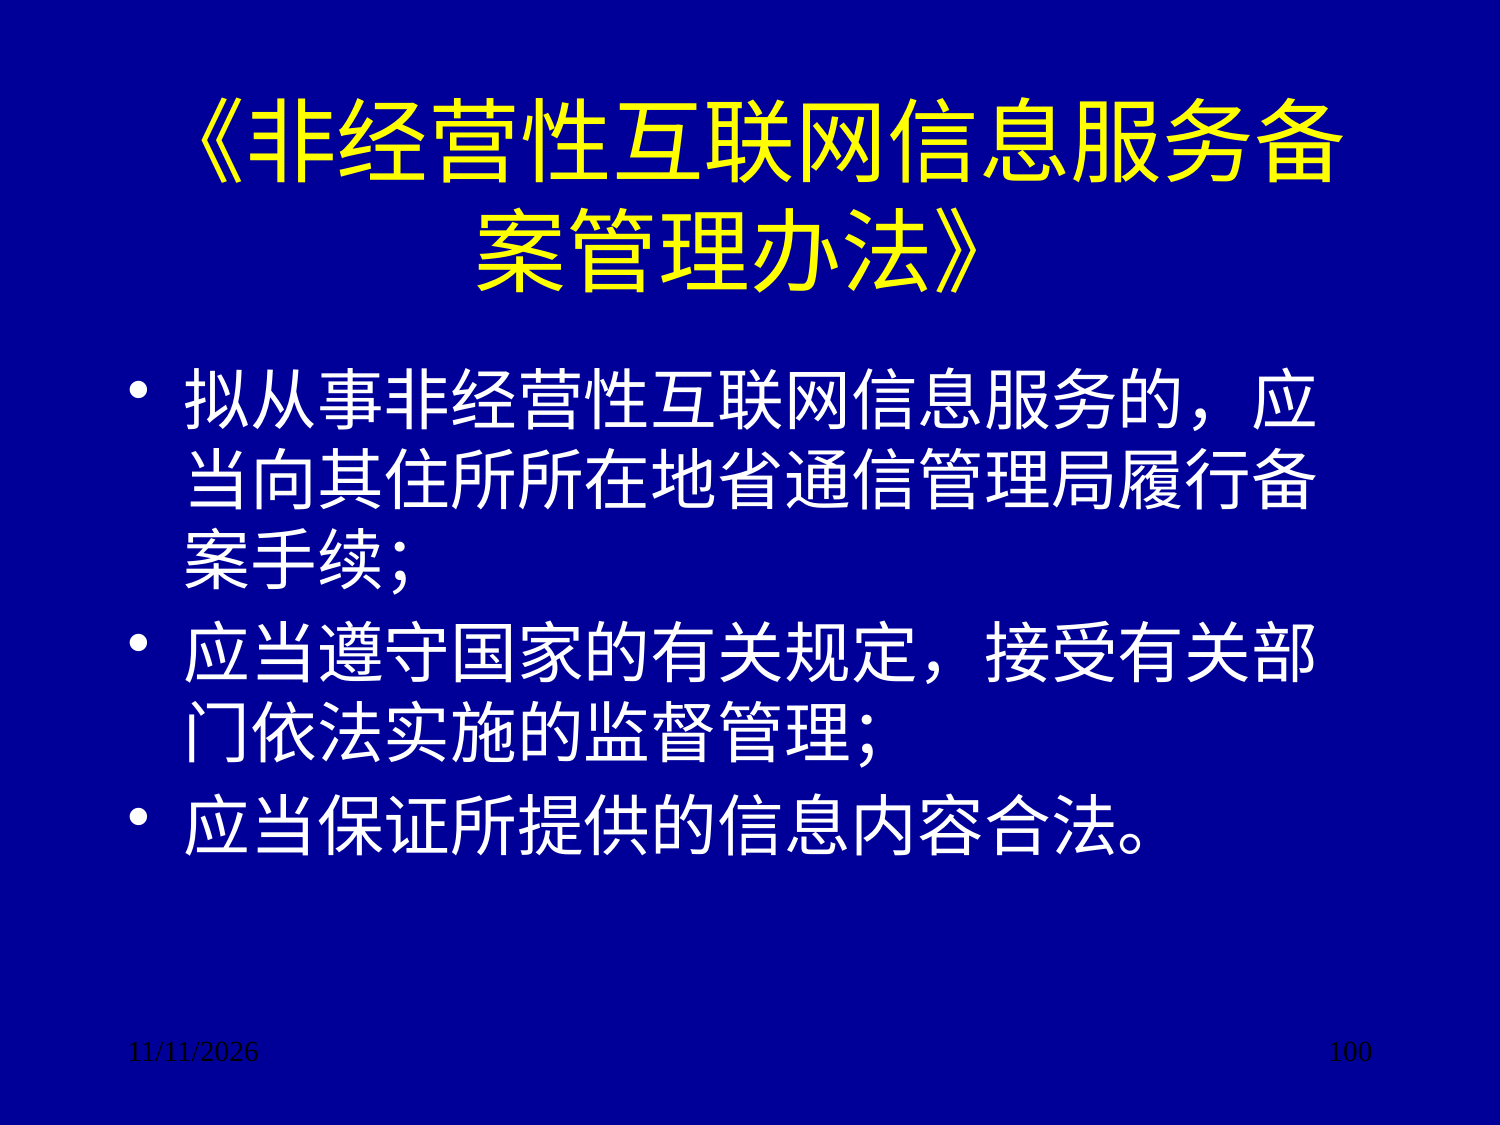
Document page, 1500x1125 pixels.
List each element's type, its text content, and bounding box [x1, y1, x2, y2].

title 《非经营性互联网信息服务备案管理办法》 [112, 99, 1388, 288]
list 拟从事非经营性互联网信息服务的，应当向其住所所在地省通信管理局履行备案手续； 应当遵守国家的有关规定，接受有关部门依法实施的监督管理； 应当保证所提供的信息内容合法。 [112, 350, 1388, 930]
slide_number 100 [1074, 1025, 1388, 1100]
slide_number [112, 1025, 425, 1100]
